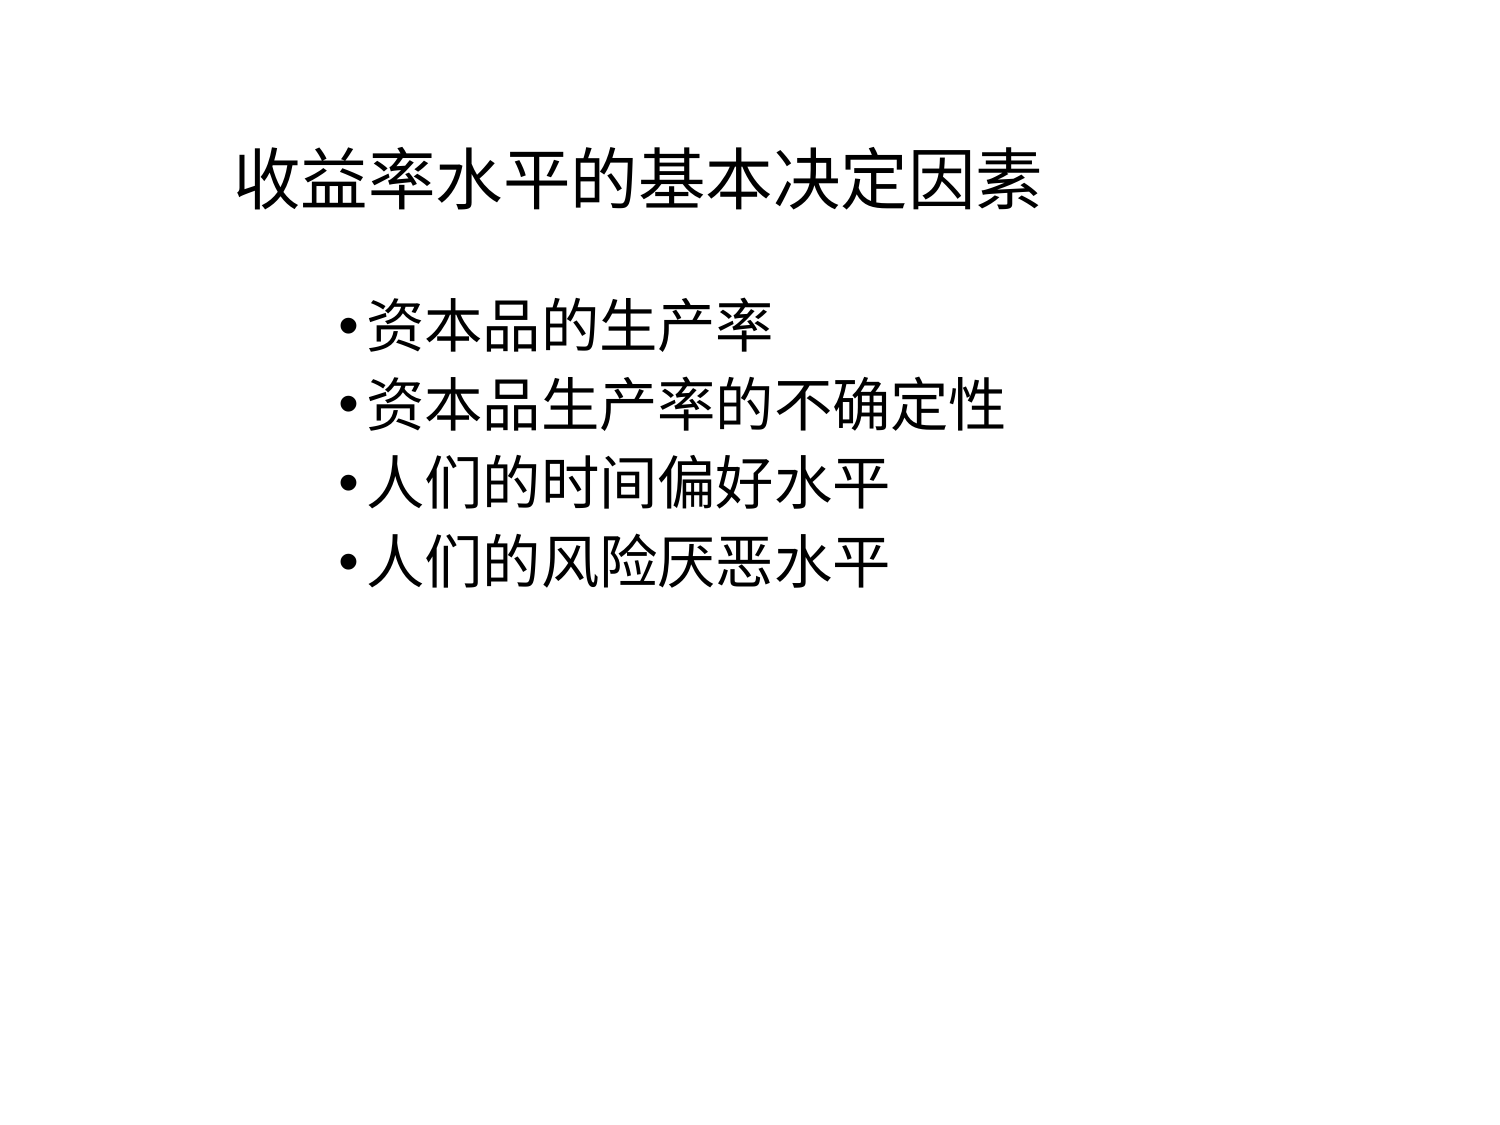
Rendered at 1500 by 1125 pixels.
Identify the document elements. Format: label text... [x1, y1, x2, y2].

list 资本品的生产率 资本品生产率的不确定性 人们的时间偏好水平 人们的风险厌恶水平 [323, 289, 1265, 777]
title 收益率水平的基本决定因素 [221, 141, 1179, 226]
